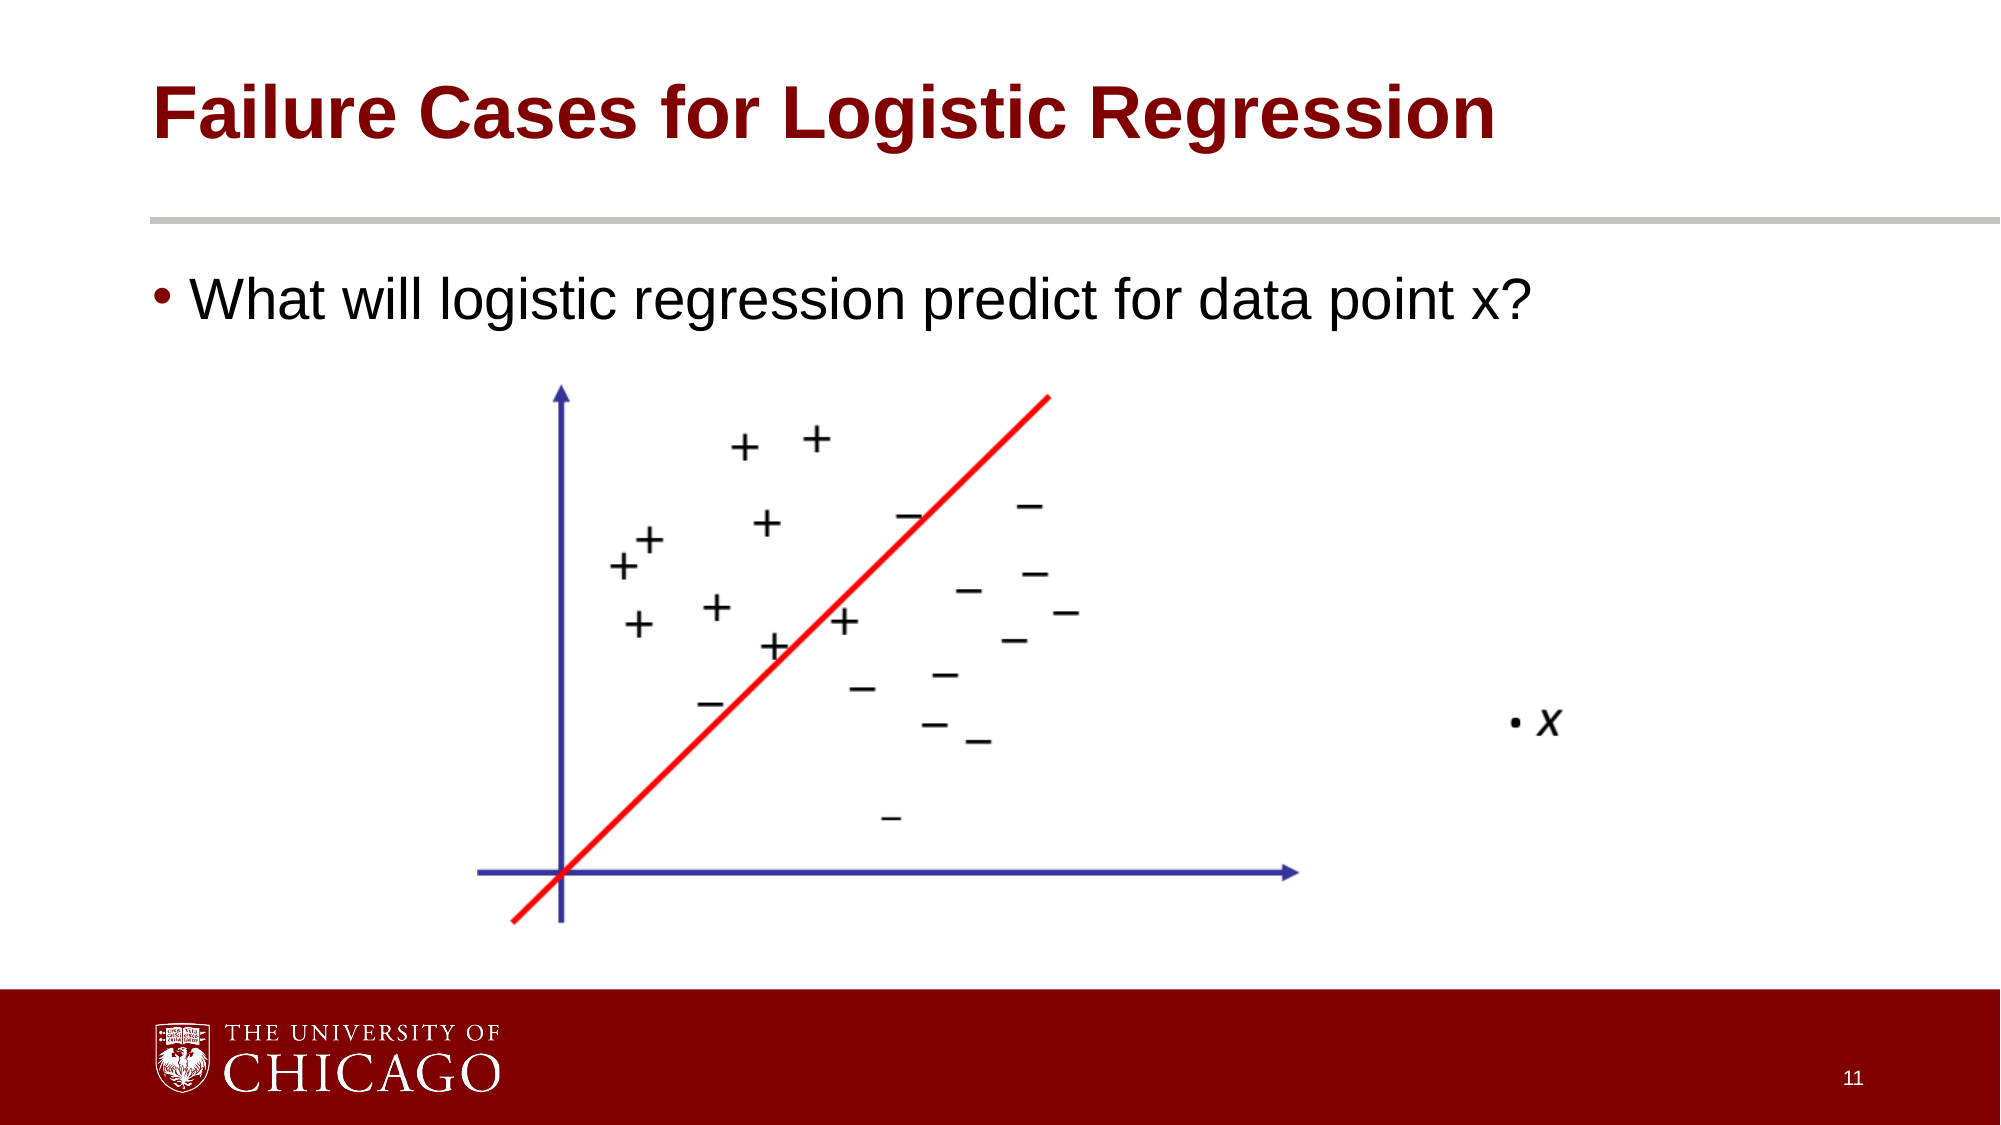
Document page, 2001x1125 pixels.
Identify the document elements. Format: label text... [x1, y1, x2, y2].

title Failure Cases for Logistic Regression [137, 0, 1863, 218]
list What will logistic regression predict for data point x? [137, 253, 1863, 936]
picture [477, 375, 1603, 936]
slide_number 11 [1412, 1046, 1880, 1107]
